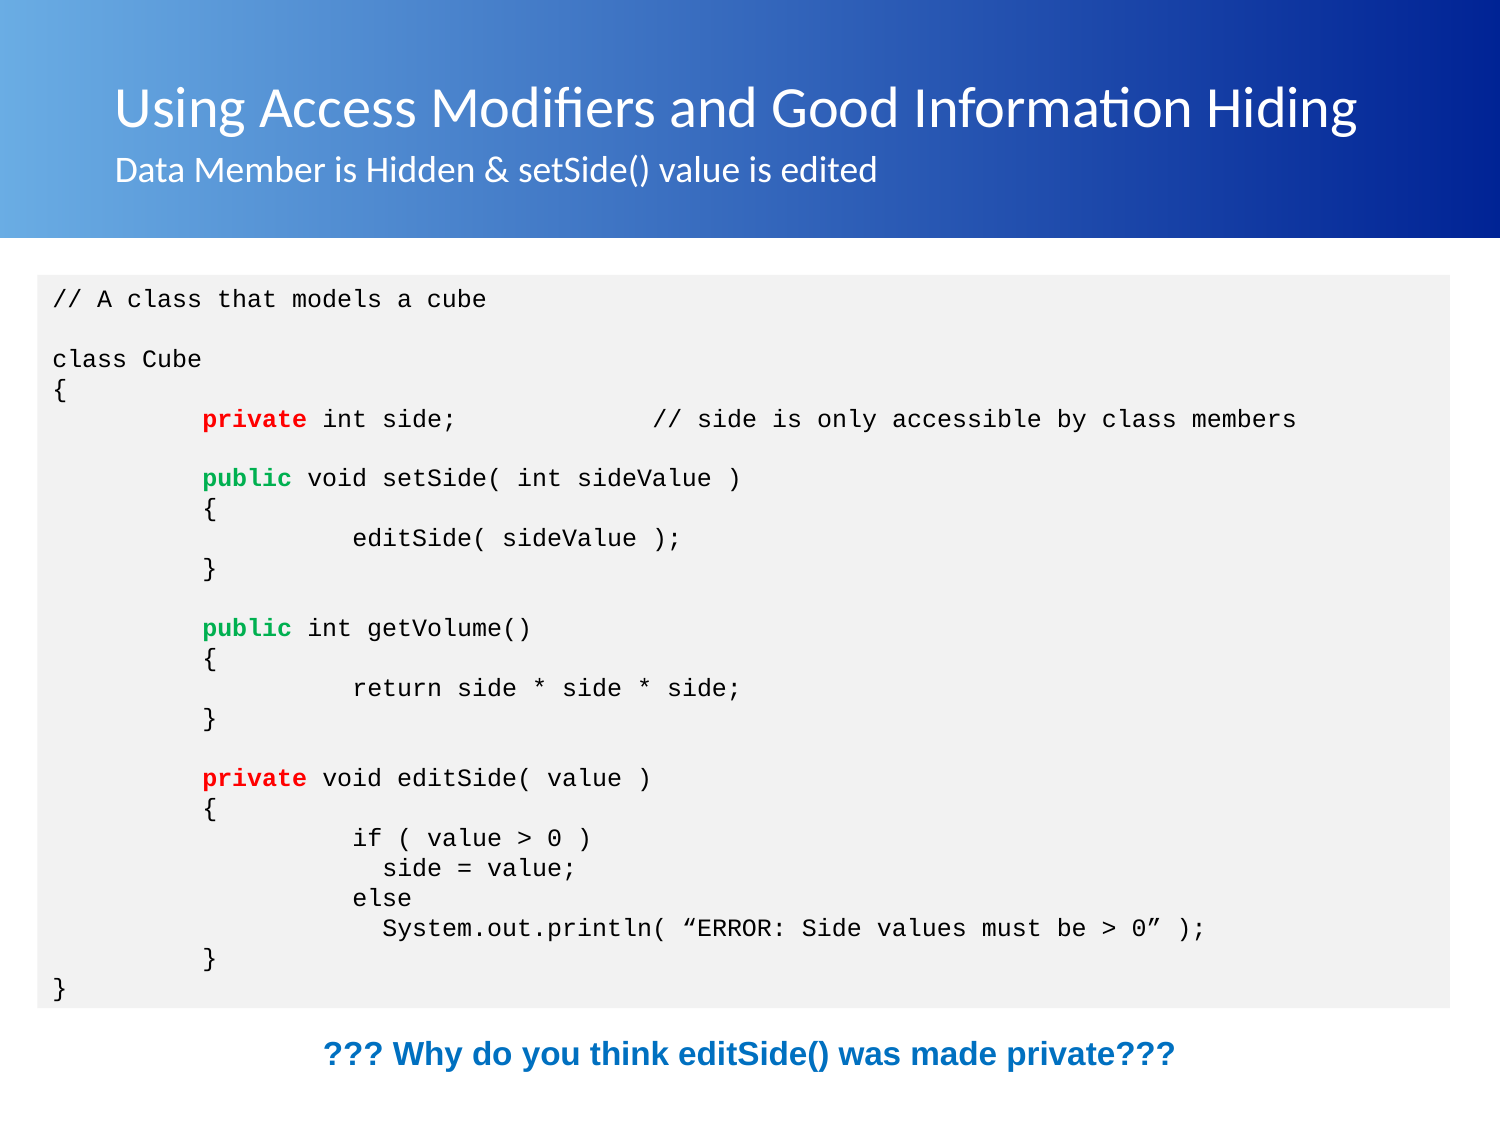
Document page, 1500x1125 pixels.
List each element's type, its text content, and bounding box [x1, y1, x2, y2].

list Data Member is Hidden & setSide() value is edited [99, 137, 1025, 200]
text_box // A class that models a cube class Cube { private int side; // side is only accessible by class members public void setSide( int sideValue ) { editSide( sideValue ); } public int getVolume() { return side * side * side; } private void editSide( value ) { if ( value > 0 ) side = value; else System.out.println( “ERROR: Side values must be > 0” ); } } [37, 274, 1450, 1009]
title Using Access Modifiers and Good Information Hiding [99, 57, 1450, 150]
text_box ??? Why do you think editSide() was made private??? [50, 1024, 1450, 1080]
